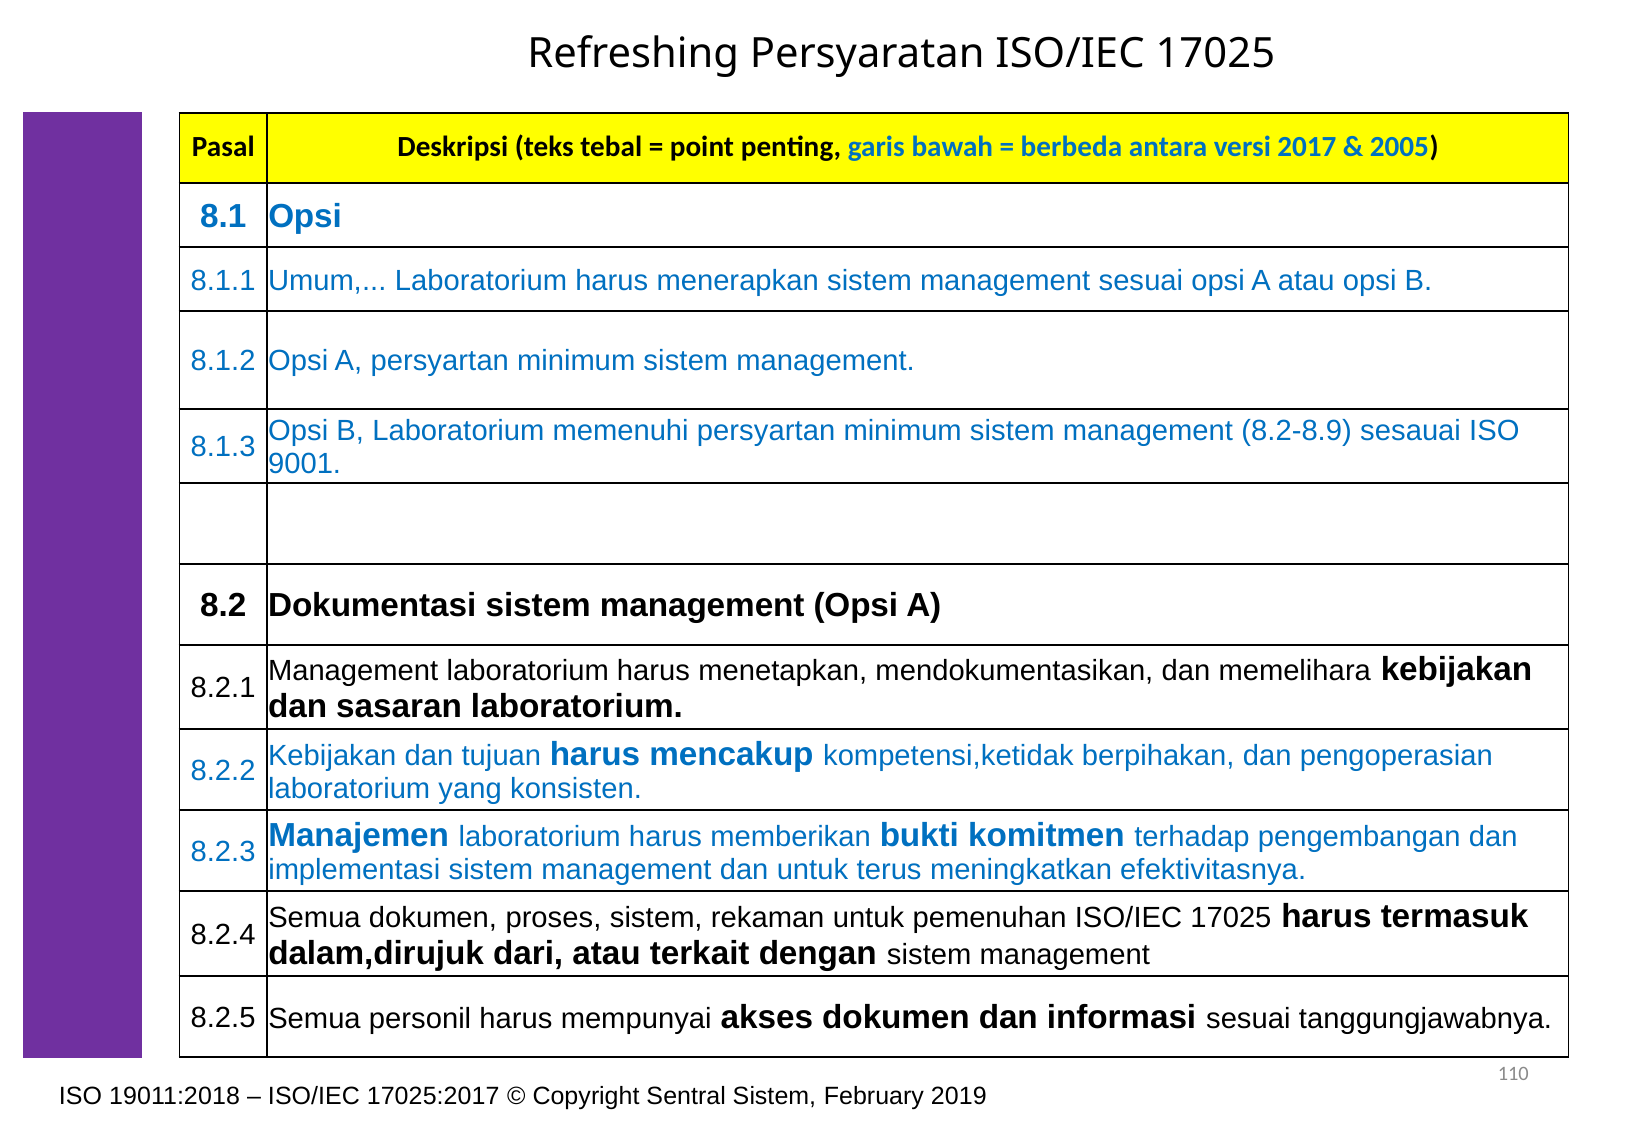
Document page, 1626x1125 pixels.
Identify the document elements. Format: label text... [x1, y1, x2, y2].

title Refreshing Persyaratan ISO/IEC 17025 [512, 22, 1298, 86]
table_cell Umum,... Laboratorium harus menerapkan sistem management sesuai opsi A atau opsi B. [268, 248, 1568, 310]
table_cell 8.2.1 [256, 646, 266, 728]
table_cell [180, 484, 255, 563]
table_cell 8.1.1 [256, 248, 266, 310]
table_cell Opsi [268, 184, 1568, 246]
table_cell Opsi A, persyartan minimum sistem management. [268, 312, 1568, 408]
table_cell 8.2.2 [180, 730, 255, 809]
table_cell Kebijakan dan tujuan harus mencakup kompetensi,ketidak berpihakan, dan pengoperasian laboratorium yang konsisten. [268, 730, 1568, 809]
table_cell Opsi B, Laboratorium memenuhi persyartan minimum sistem management (8.2-8.9) sesauai ISO 9001. [268, 410, 1568, 482]
table_cell 8.2.3 [256, 811, 266, 890]
table_cell 8.1 [256, 184, 266, 246]
table_cell 8.1.3 [180, 410, 255, 482]
table_cell 8.2 [180, 565, 255, 644]
slide_number 110 [1164, 1042, 1544, 1103]
table_cell 8.2.3 [180, 811, 255, 890]
table_cell Semua personil harus mempunyai akses dokumen dan informasi sesuai tanggungjawabnya. [268, 977, 1568, 1056]
table_cell Dokumentasi sistem management (Opsi A) [268, 565, 1568, 644]
table_cell [256, 484, 266, 563]
table_cell 8.2.2 [256, 730, 266, 809]
table_cell Management laboratorium harus menetapkan, mendokumentasikan, dan memelihara kebijakan dan sasaran laboratorium. [268, 646, 1568, 728]
table_cell 8.1.2 [256, 312, 266, 408]
table_cell 8.1 [180, 184, 255, 246]
table_cell Manajemen laboratorium harus memberikan bukti komitmen terhadap pengembangan dan implementasi sistem management dan untuk terus meningkatkan efektivitasnya. [268, 811, 1568, 890]
table_header Pasal [256, 114, 266, 182]
text_box [23, 112, 142, 1058]
table_cell 8.1.2 [180, 312, 255, 408]
table_cell 8.1.3 [256, 410, 266, 482]
table_cell 8.2.1 [180, 646, 255, 728]
table_cell 8.2.5 [180, 977, 266, 1056]
table_header Deskripsi (teks tebal = point penting, garis bawah = berbeda antara versi 2017 & 2005) [268, 114, 1568, 182]
table_cell [268, 484, 1568, 563]
table_cell 8.2.4 [256, 892, 266, 975]
table_cell 8.2.4 [180, 892, 255, 975]
table_cell Semua dokumen, proses, sistem, rekaman untuk pemenuhan ISO/IEC 17025 harus termasuk dalam,dirujuk dari, atau terkait dengan sistem management [268, 892, 1568, 975]
table_header Pasal [180, 114, 255, 182]
table_cell 8.1.1 [180, 248, 255, 310]
table_cell 8.2 [256, 565, 266, 644]
